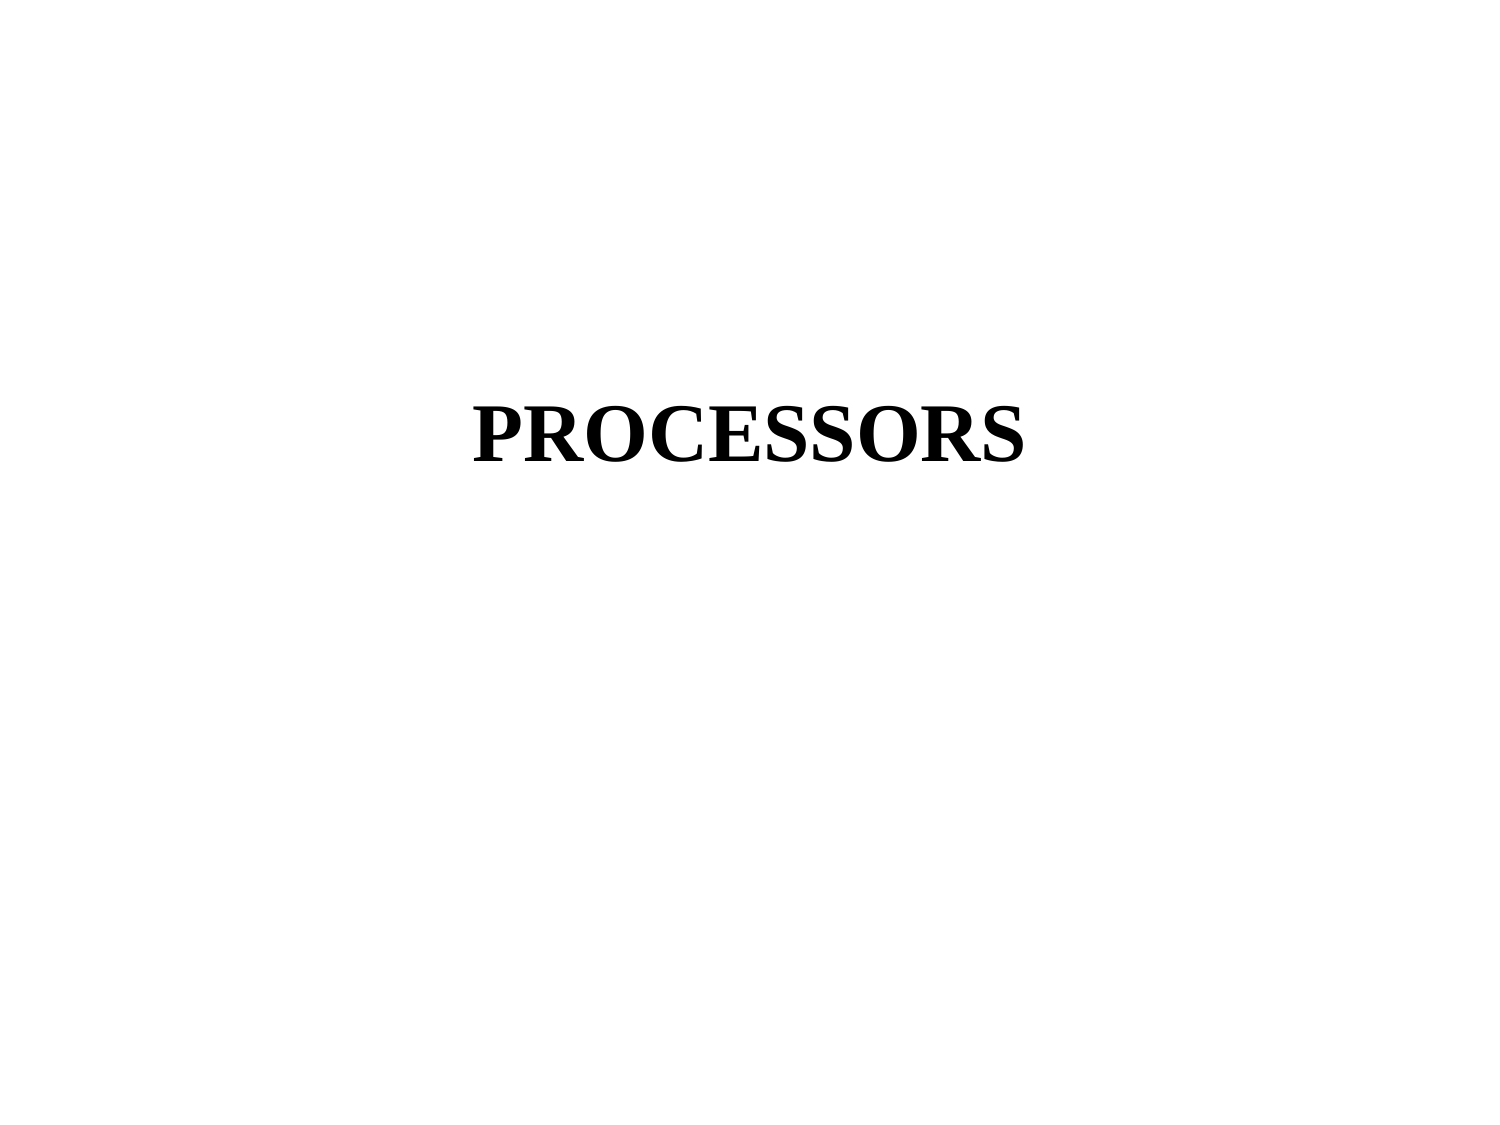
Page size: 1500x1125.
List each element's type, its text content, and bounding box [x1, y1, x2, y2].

title PROCESSORS [50, 432, 1450, 764]
